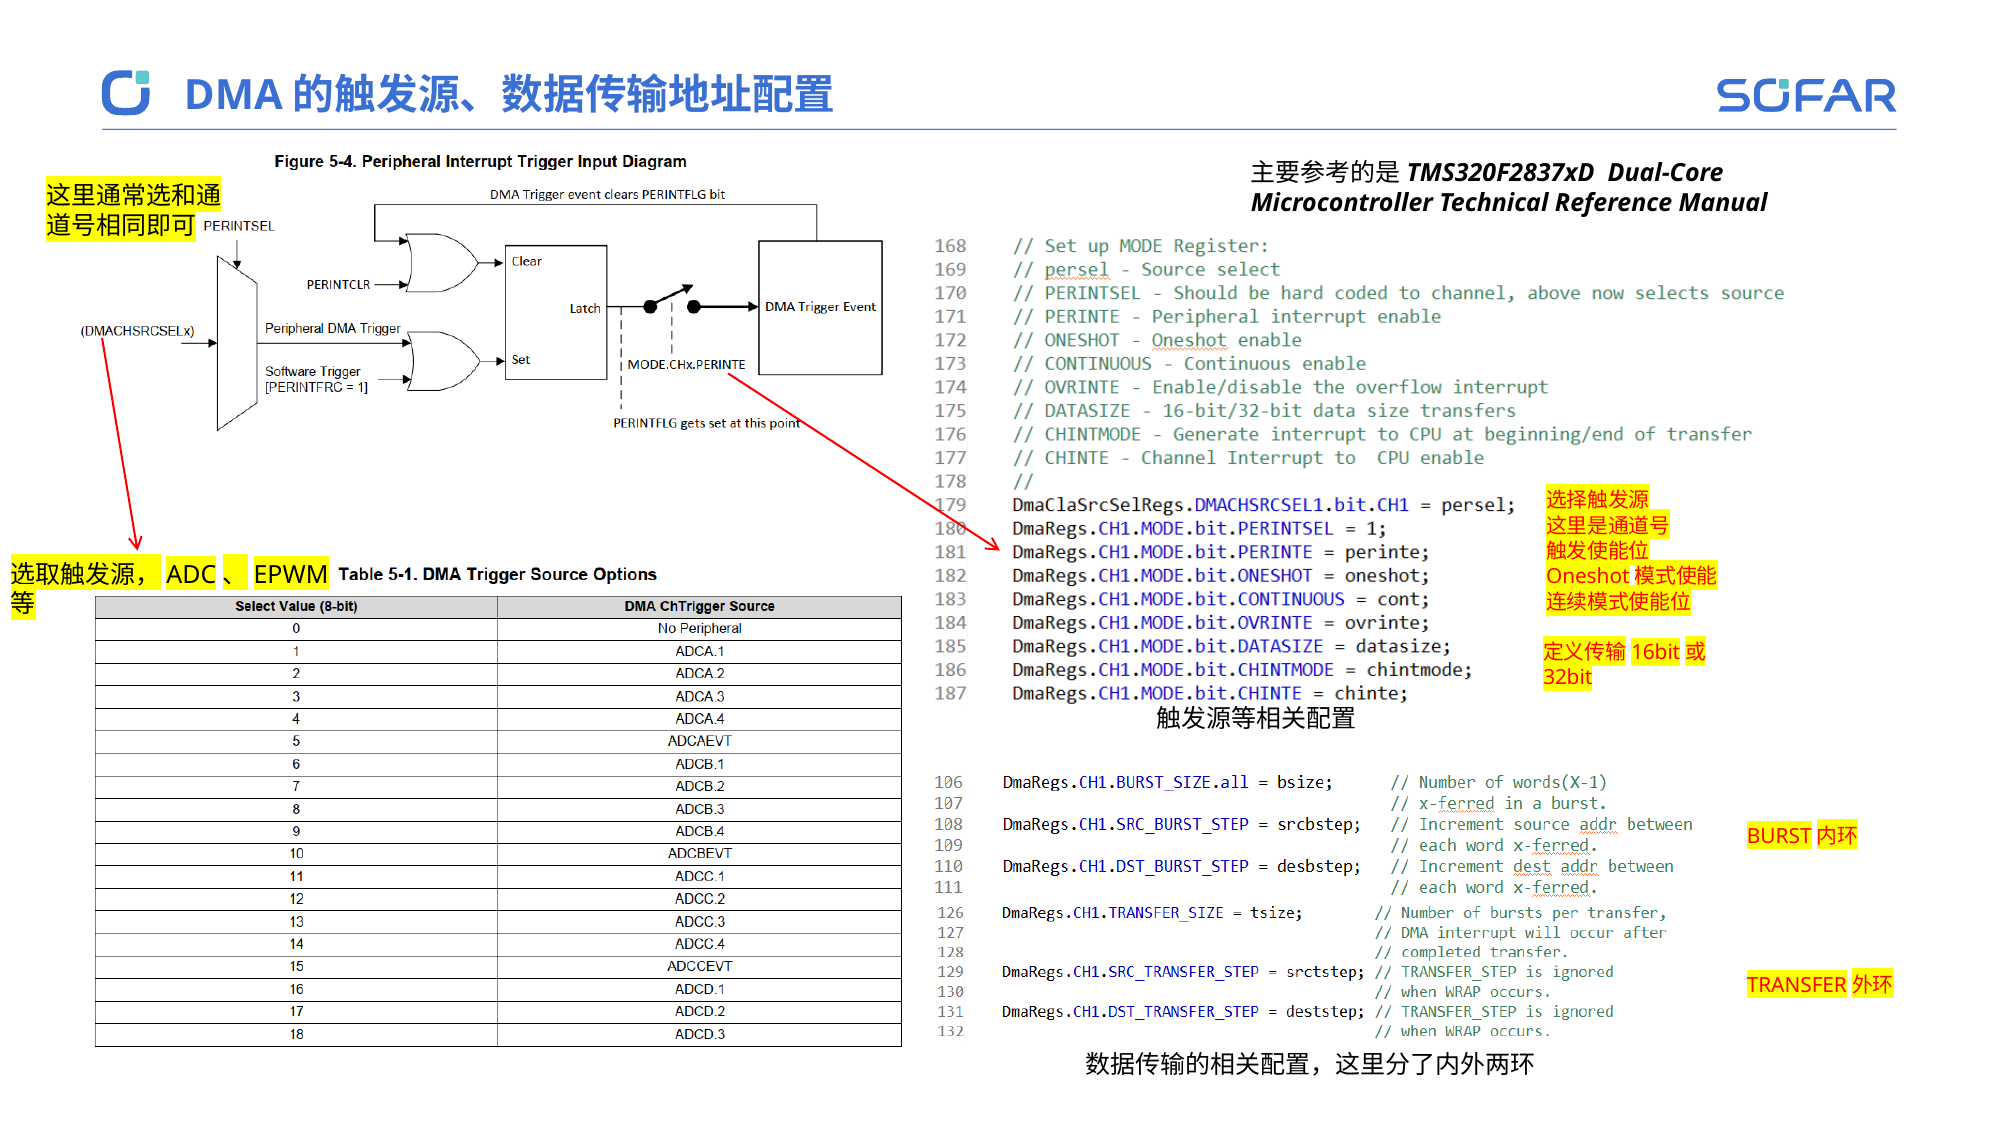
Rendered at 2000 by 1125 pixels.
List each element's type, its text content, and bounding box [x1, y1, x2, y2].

picture [928, 769, 1700, 900]
text_box 选取触发源，ADC、EPWM等 [0, 550, 103, 601]
text_box TRANSFER外环 [1732, 964, 1915, 1000]
text_box 这里通常选和通道号相同即可 [31, 172, 61, 235]
list DMA的触发源、数据传输地址配置 [169, 60, 1403, 113]
text_box 触发源等相关配置 [1141, 715, 1391, 735]
picture [89, 562, 906, 1049]
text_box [101, 337, 138, 551]
text_box 选取触发源，ADC、EPWM等 [135, 550, 359, 560]
picture [102, 78, 1897, 130]
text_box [727, 373, 1001, 551]
text_box 数据传输的相关配置，这里分了内外两环 [1070, 1052, 1565, 1081]
picture [928, 234, 1790, 708]
picture [66, 148, 889, 436]
picture [928, 904, 1673, 1044]
text_box BURST内环 [1732, 815, 1884, 846]
text_box 主要参考的是TMS320F2837xD Dual-Core Microcontroller Technical Reference Manual [1236, 149, 1888, 210]
